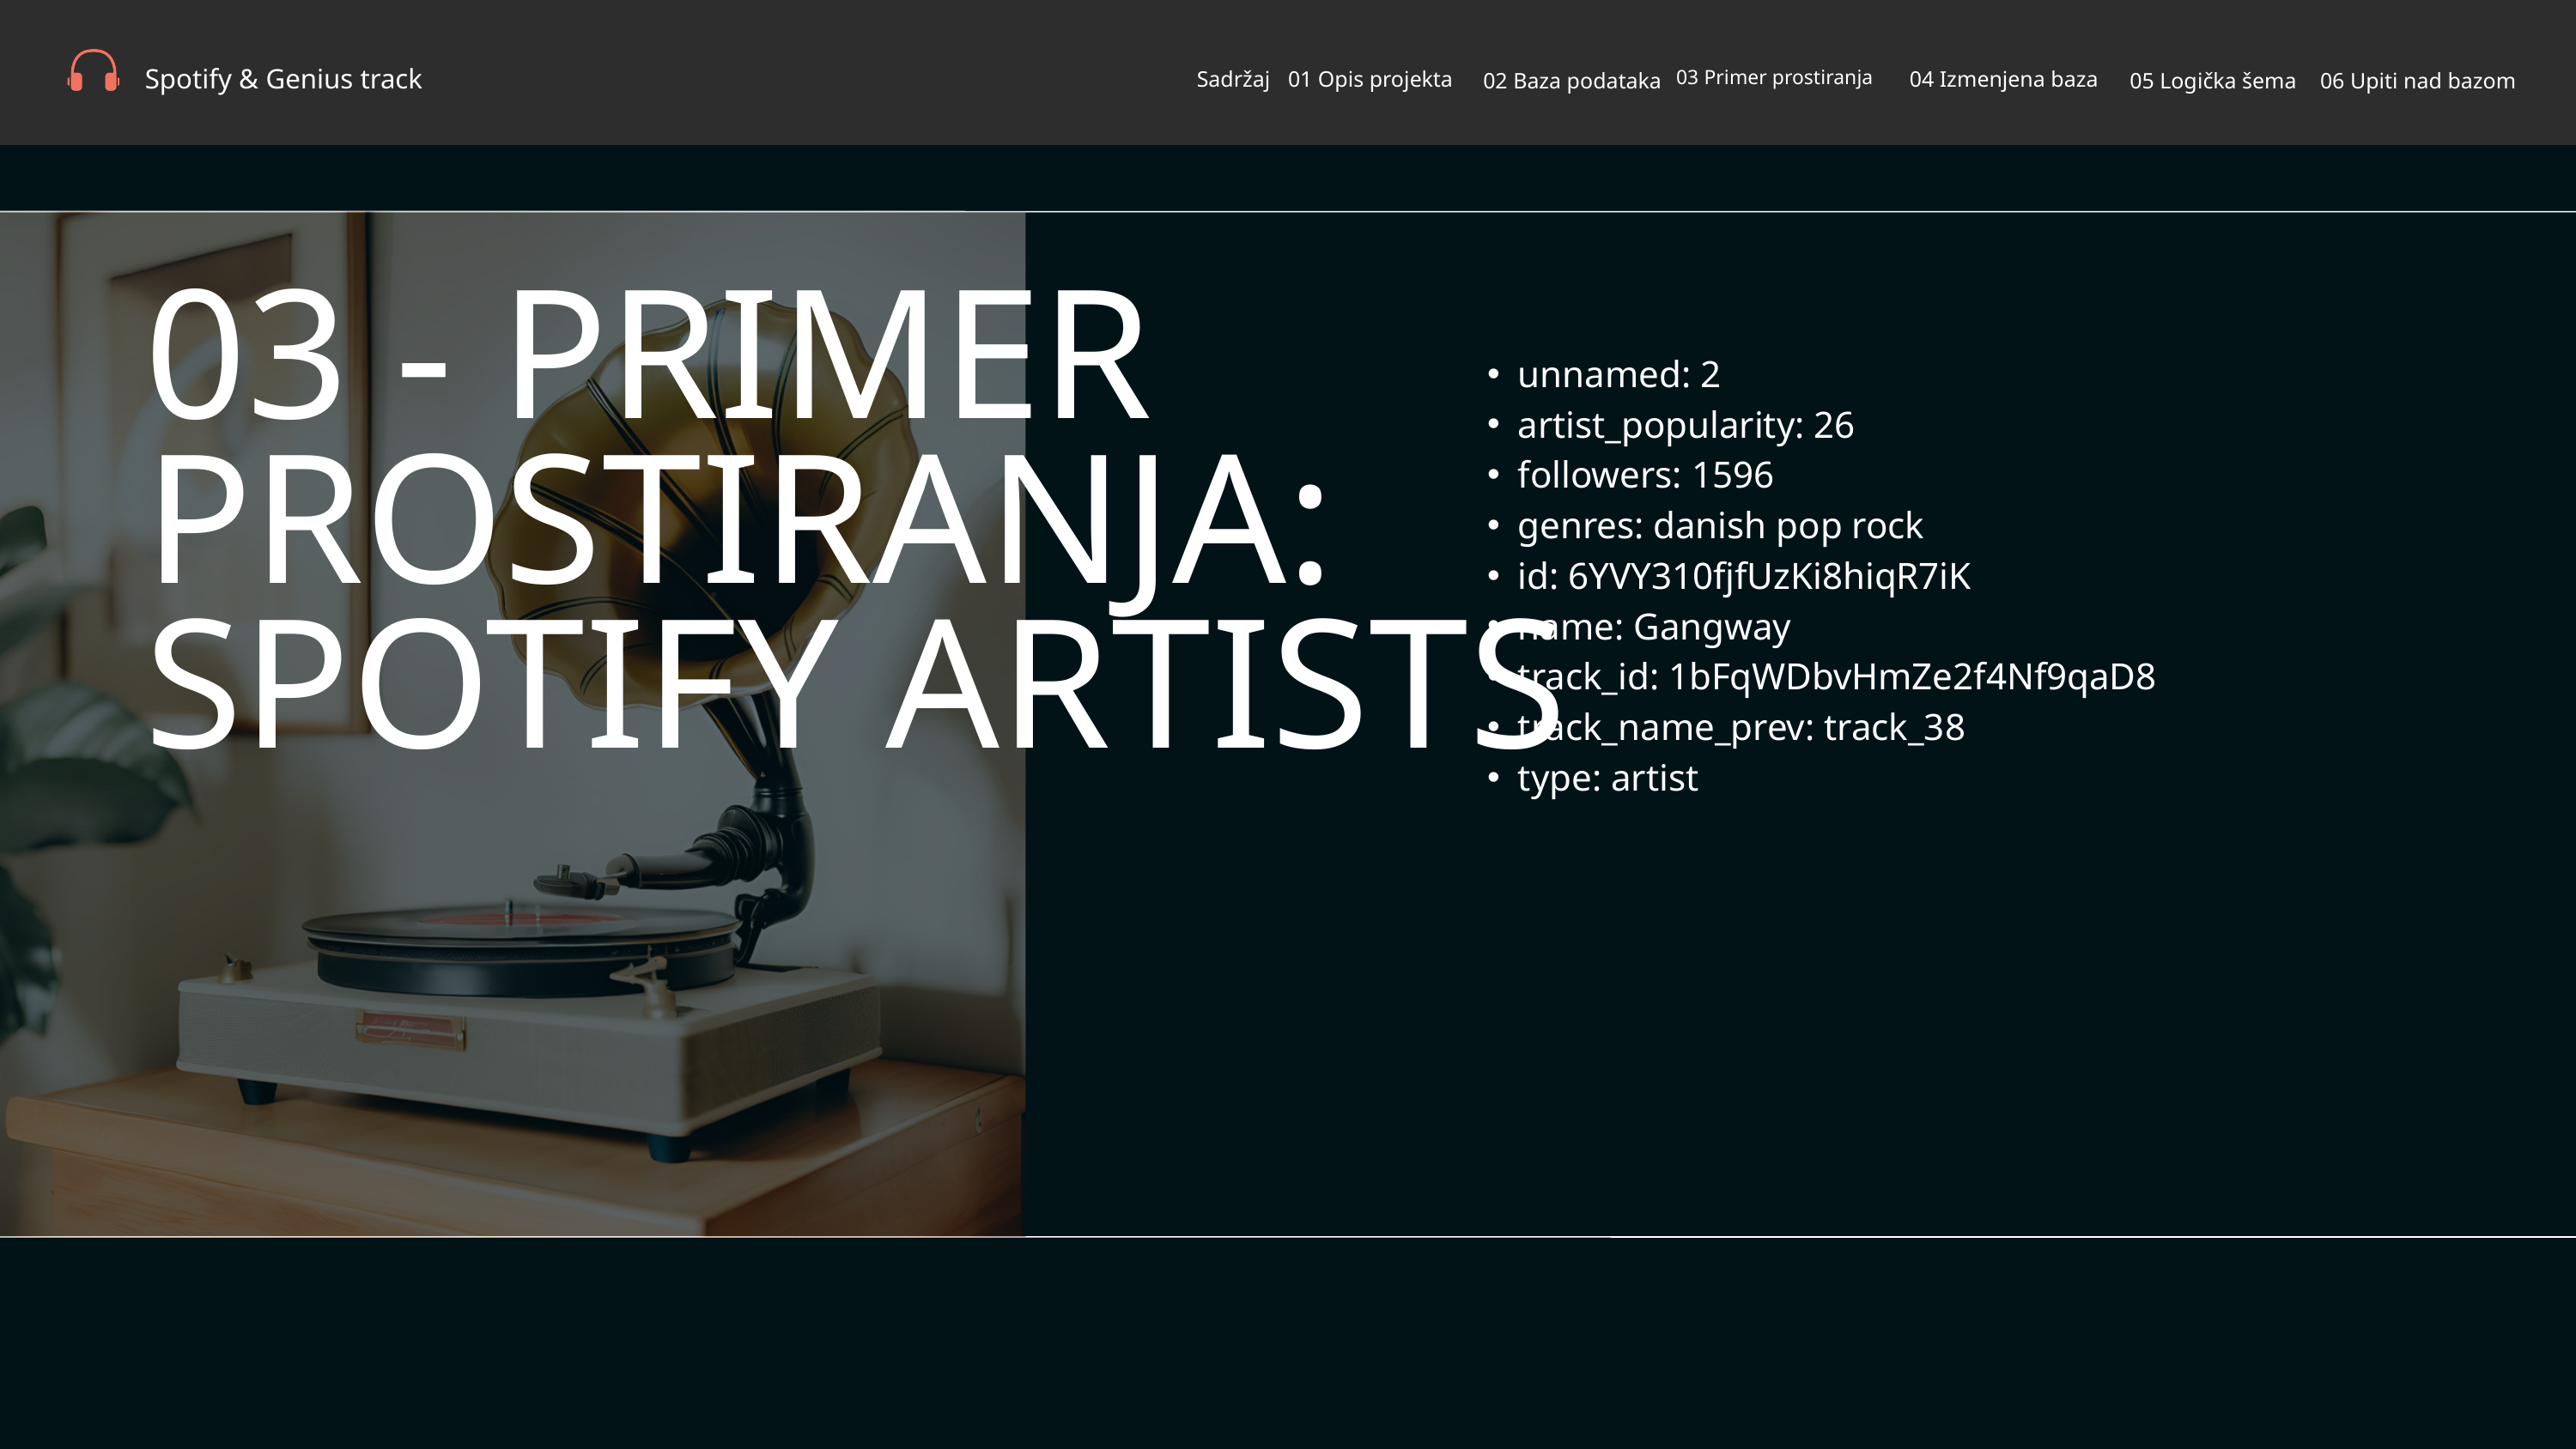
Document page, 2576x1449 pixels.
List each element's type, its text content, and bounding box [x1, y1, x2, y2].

text_box [0, 211, 1026, 1237]
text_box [0, 0, 2576, 145]
text_box unnamed: 2 artist_popularity: 26 followers: 1596 genres: danish pop rock id: 6YVY310fjfUzKi8hiqR7iK name: Gangway track_id: 1bFqWDbvHmZe2f4Nf9qaD8 track_name_prev: track_38 type: artist [1456, 344, 2401, 849]
text_box 03 - PRIMER PROSTIRANJA: SPOTIFY ARTISTS [144, 289, 1717, 784]
